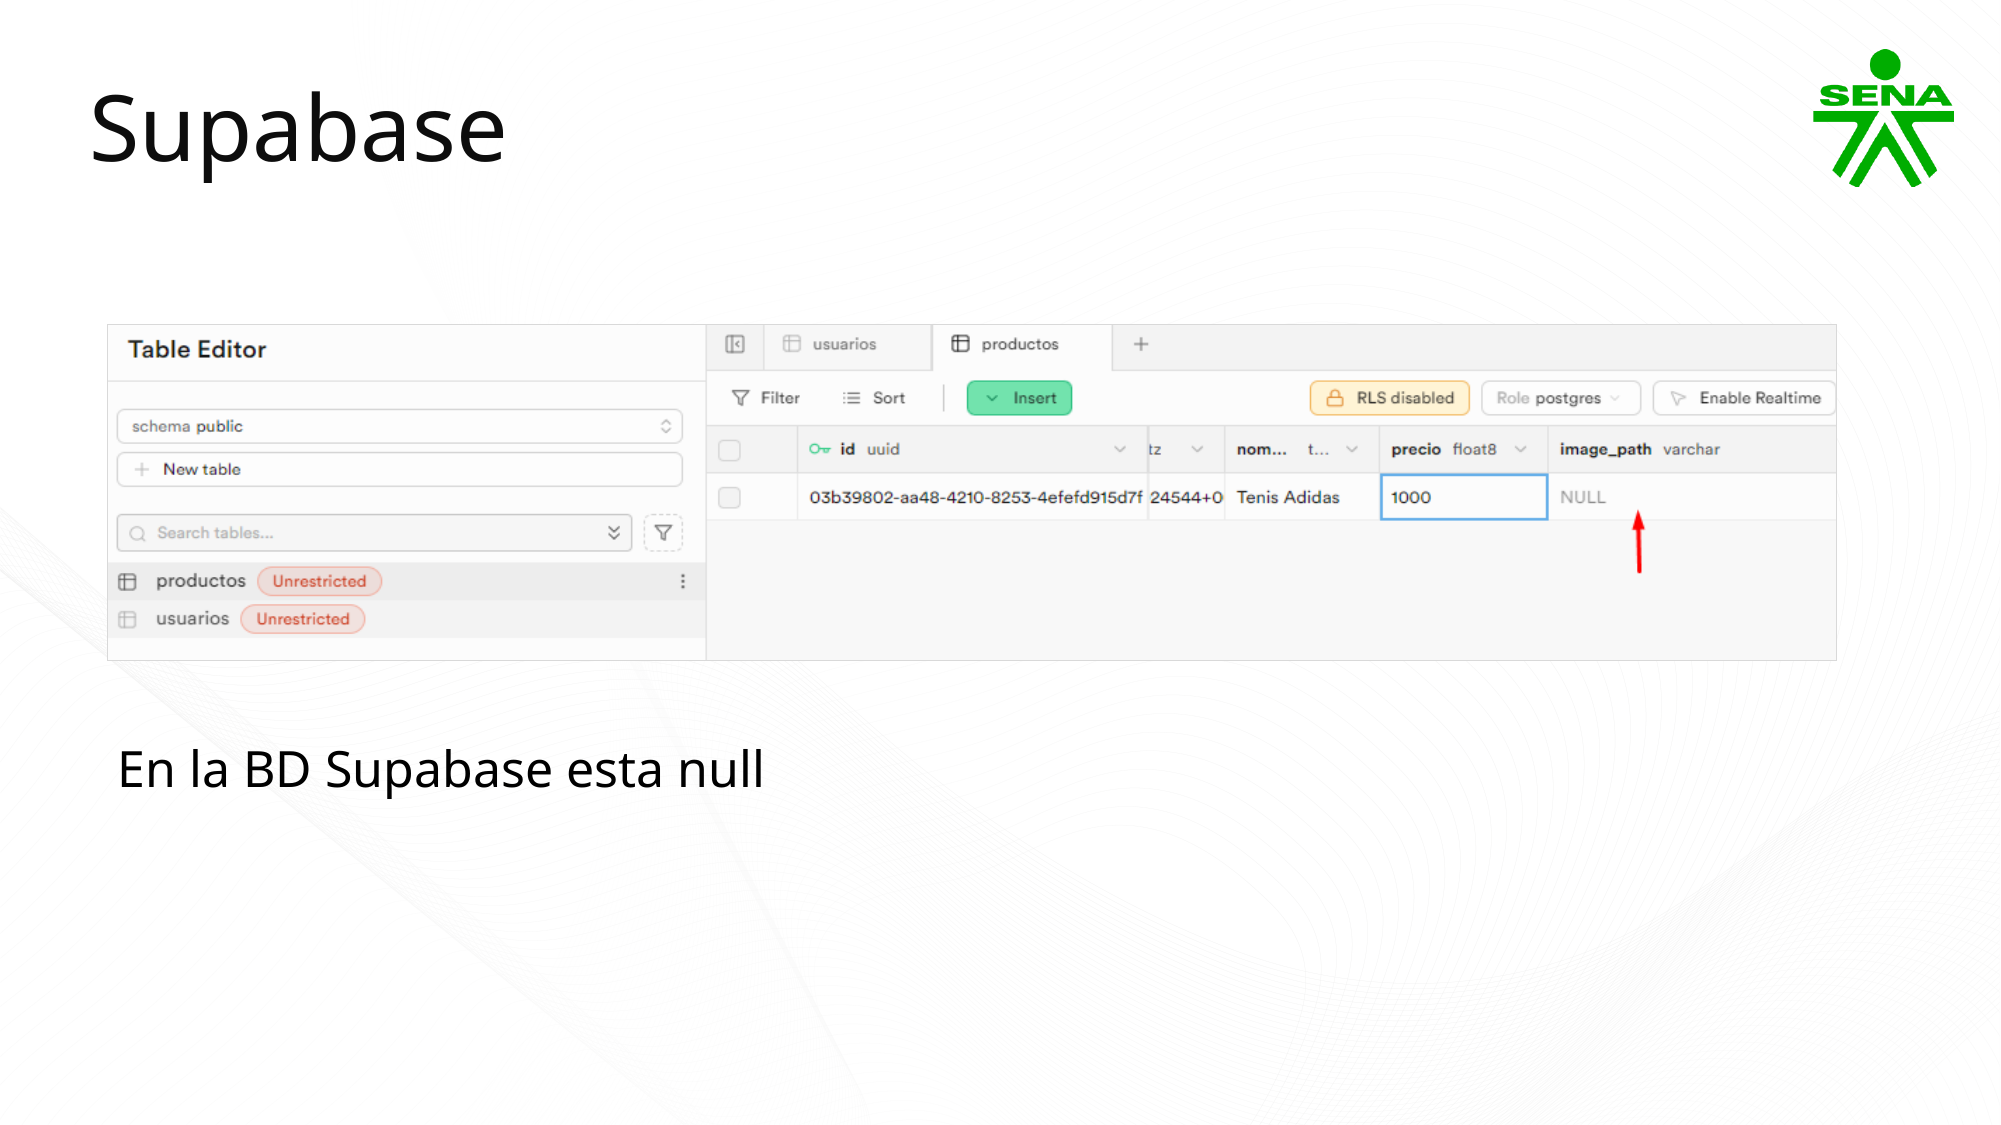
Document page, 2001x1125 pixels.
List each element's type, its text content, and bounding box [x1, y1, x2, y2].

picture [0, 0, 2000, 1125]
text_box En la BD Supabase esta null [103, 669, 1772, 805]
text_box Supabase [74, 75, 1800, 186]
